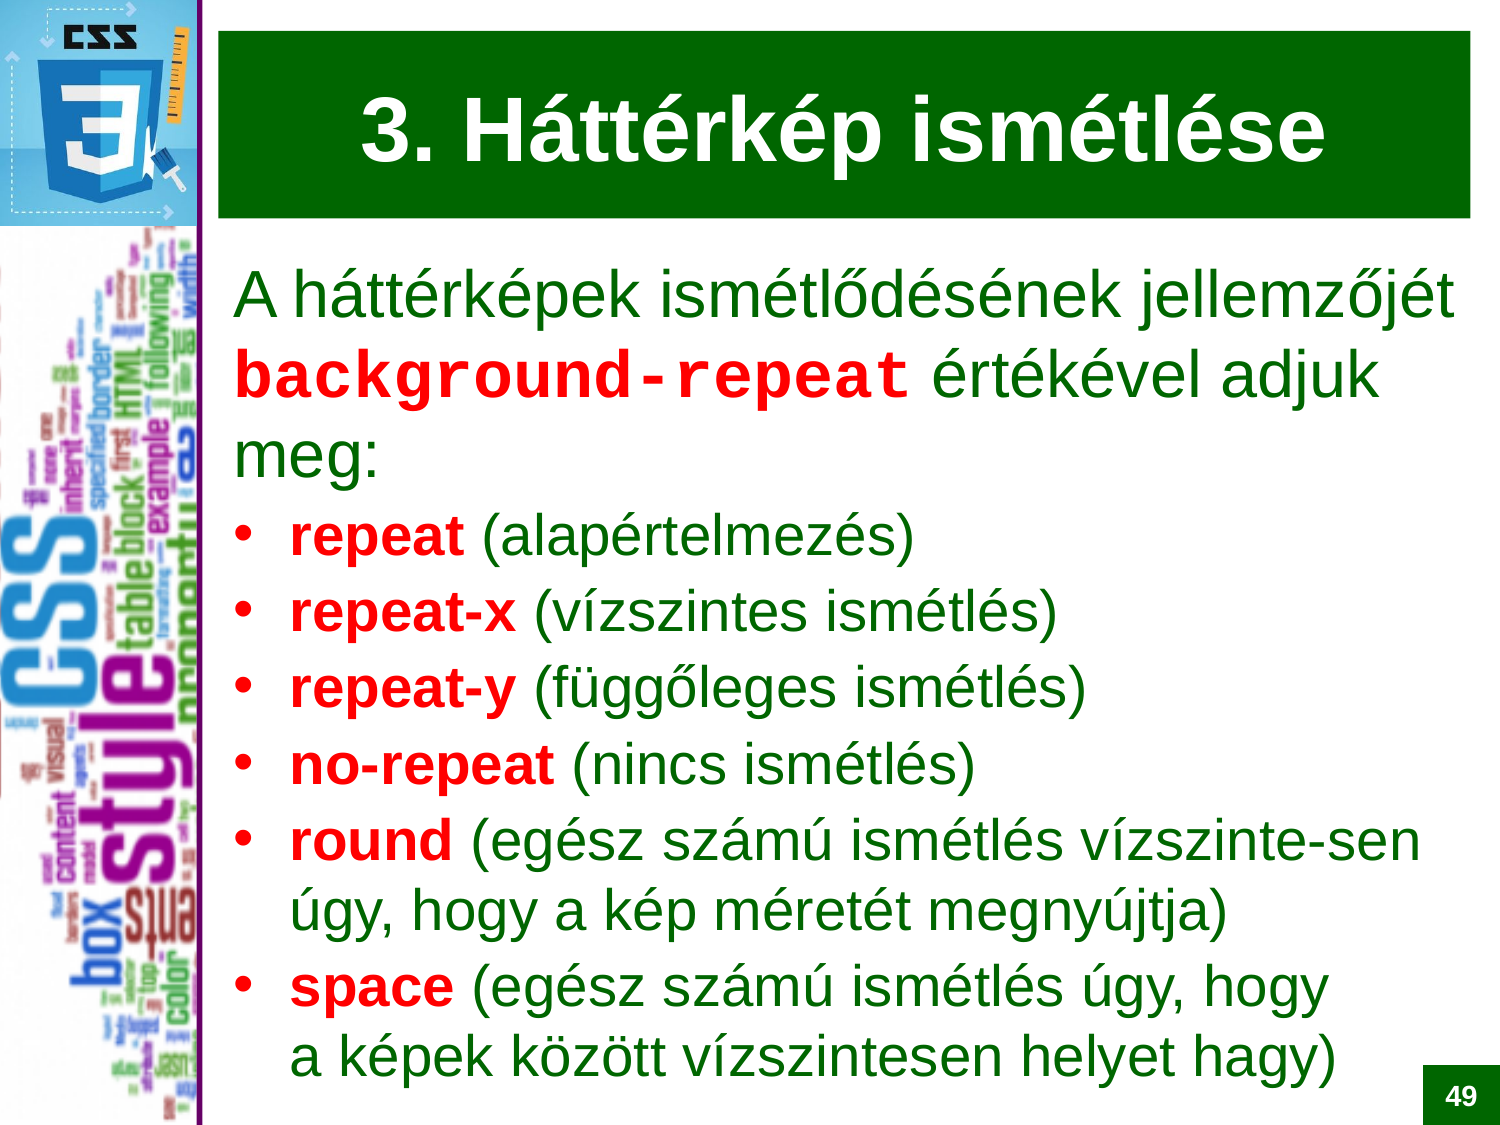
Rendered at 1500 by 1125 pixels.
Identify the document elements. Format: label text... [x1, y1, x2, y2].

title 3. Háttérkép ismétlése [218, 30, 1471, 219]
picture [0, 0, 197, 1125]
list A háttérképek ismétlődésének jellemzőjét background-repeat értékével adjuk meg: repeat (alapértelmezés) repeat-x (vízszintes ismétlés) repeat-y (függőleges ismétlés) no-repeat (nincs ismétlés) round (egész számú ismétlés vízszinte-sen úgy, hogy a kép méretét megnyújtja) space (egész számú ismétlés úgy, hogy a képek között vízszintesen helyet hagy) [218, 243, 1500, 1103]
slide_number 49 [1423, 1065, 1500, 1125]
